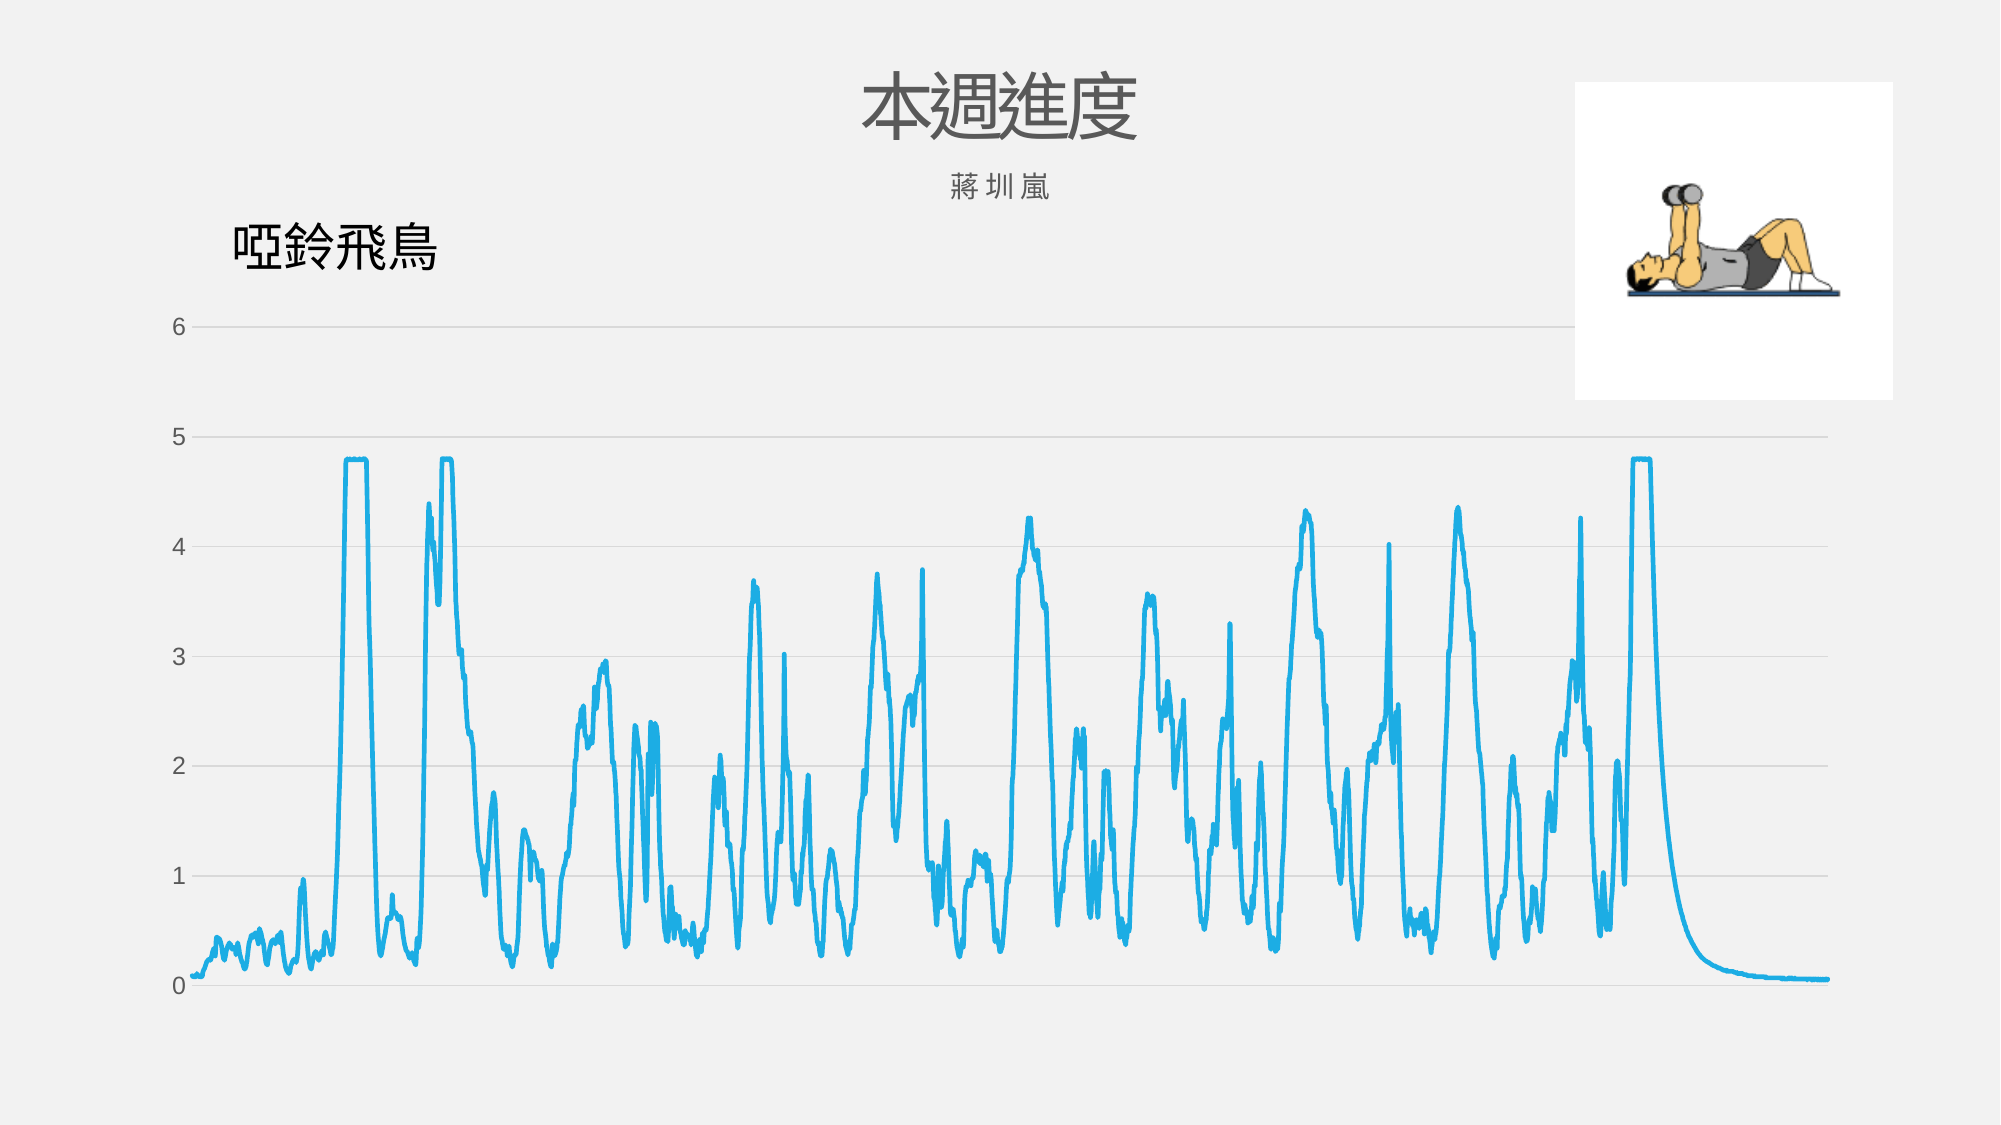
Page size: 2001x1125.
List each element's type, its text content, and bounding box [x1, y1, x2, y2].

chart [137, 299, 1863, 1014]
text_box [573, 52, 1427, 214]
picture [1575, 82, 1893, 400]
text_box 啞鈴飛鳥 [216, 220, 996, 280]
